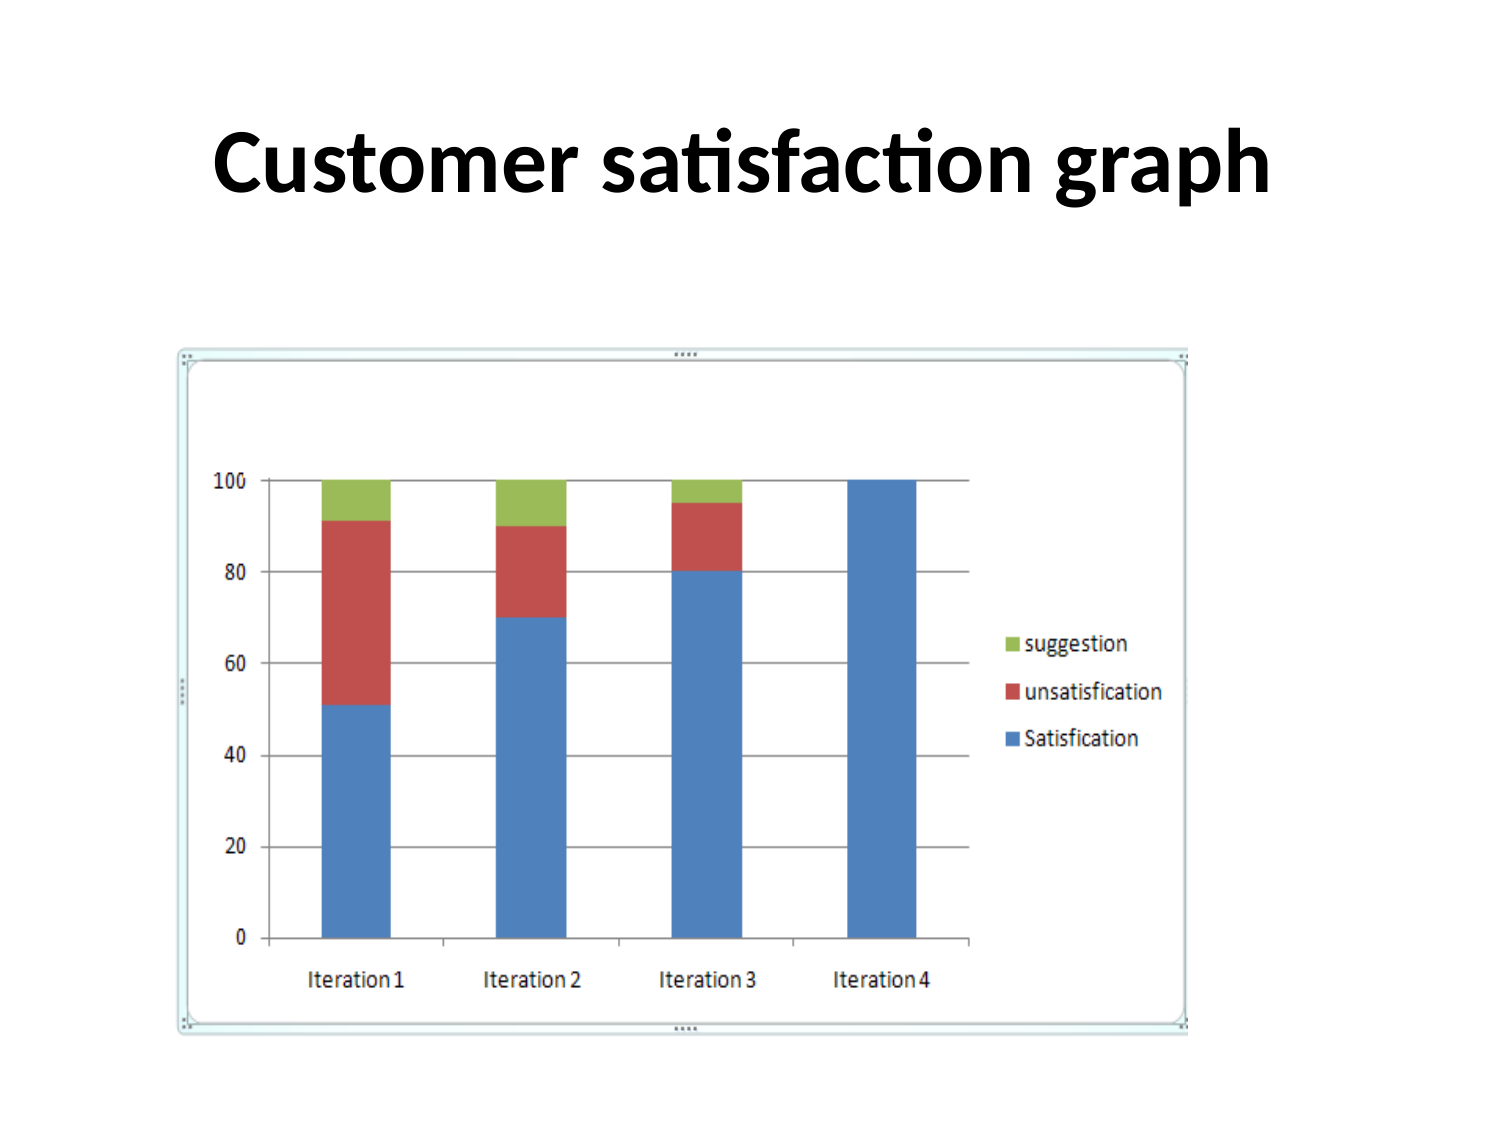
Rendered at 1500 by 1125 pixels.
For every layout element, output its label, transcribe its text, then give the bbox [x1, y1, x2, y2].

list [162, 337, 1188, 1038]
title Customer satisfaction graph [150, 62, 1338, 250]
